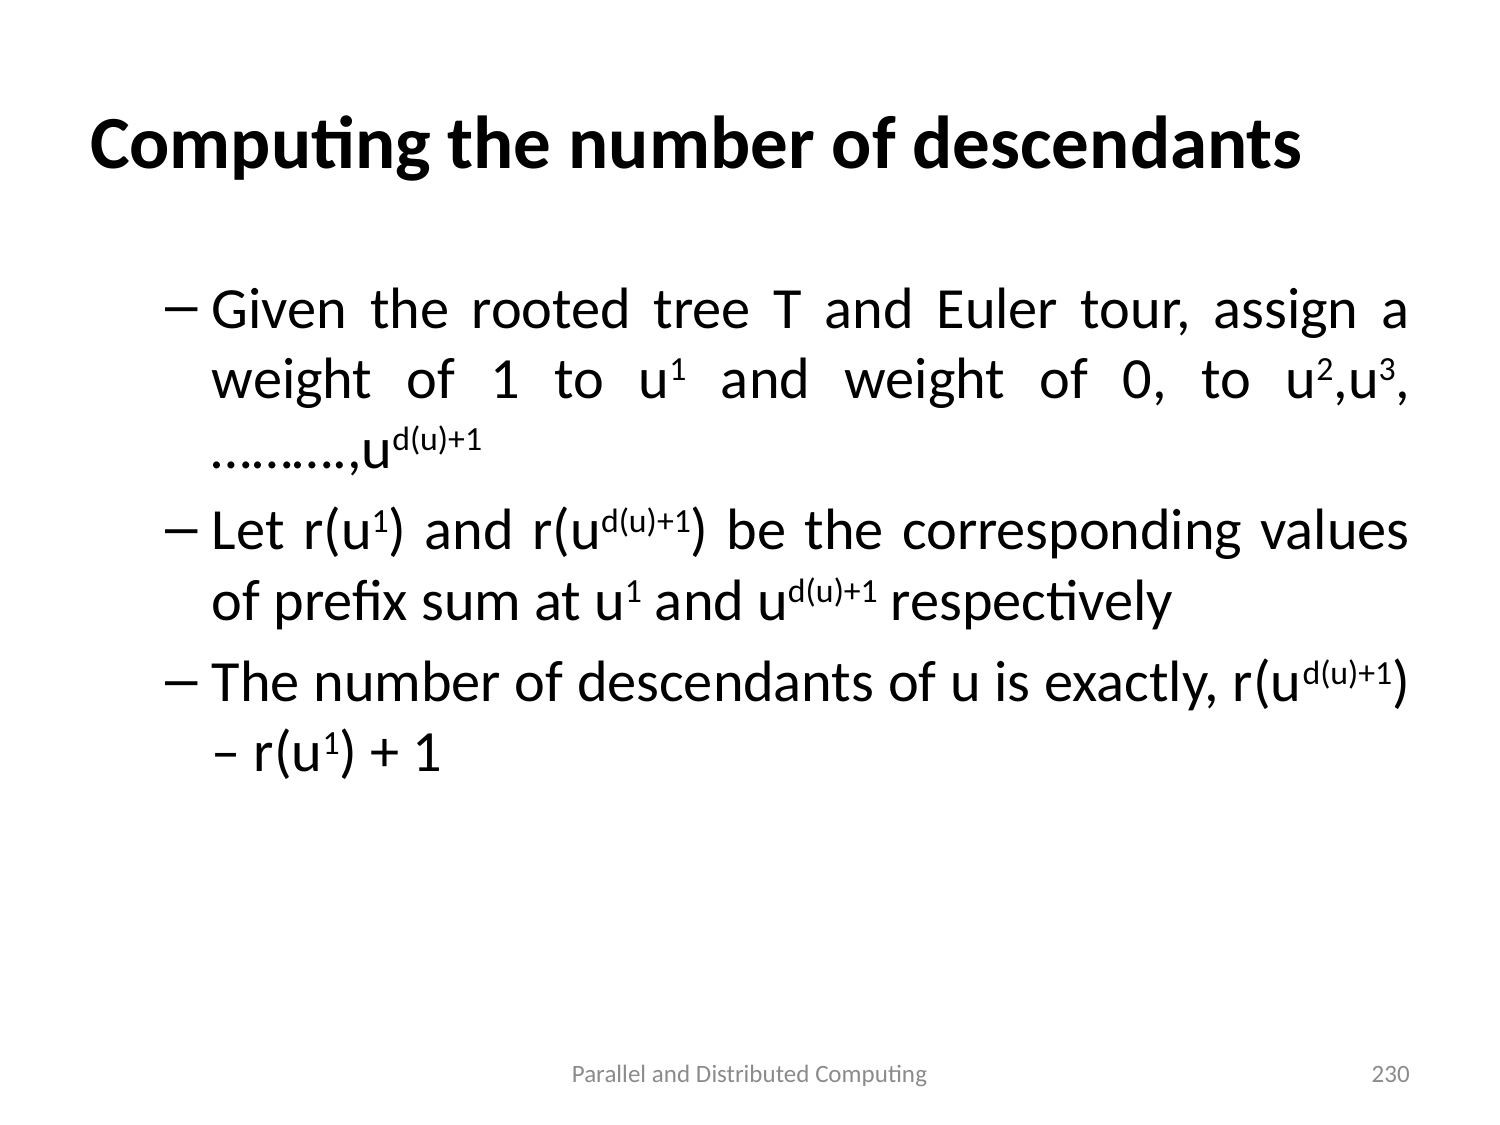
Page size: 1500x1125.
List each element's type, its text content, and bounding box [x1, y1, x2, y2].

title Computing the number of descendants [75, 45, 1425, 233]
slide_number 230 [1074, 1042, 1425, 1103]
footer Parallel and Distributed Computing [512, 1042, 988, 1103]
list Given the rooted tree T and Euler tour, assign a weight of 1 to u1 and weight of 0, to u2,u3,……….,ud(u)+1 Let r(u1) and r(ud(u)+1) be the corresponding values of prefix sum at u1 and ud(u)+1 respectively The number of descendants of u is exactly, r(ud(u)+1) – r(u1) + 1 [75, 262, 1425, 1005]
